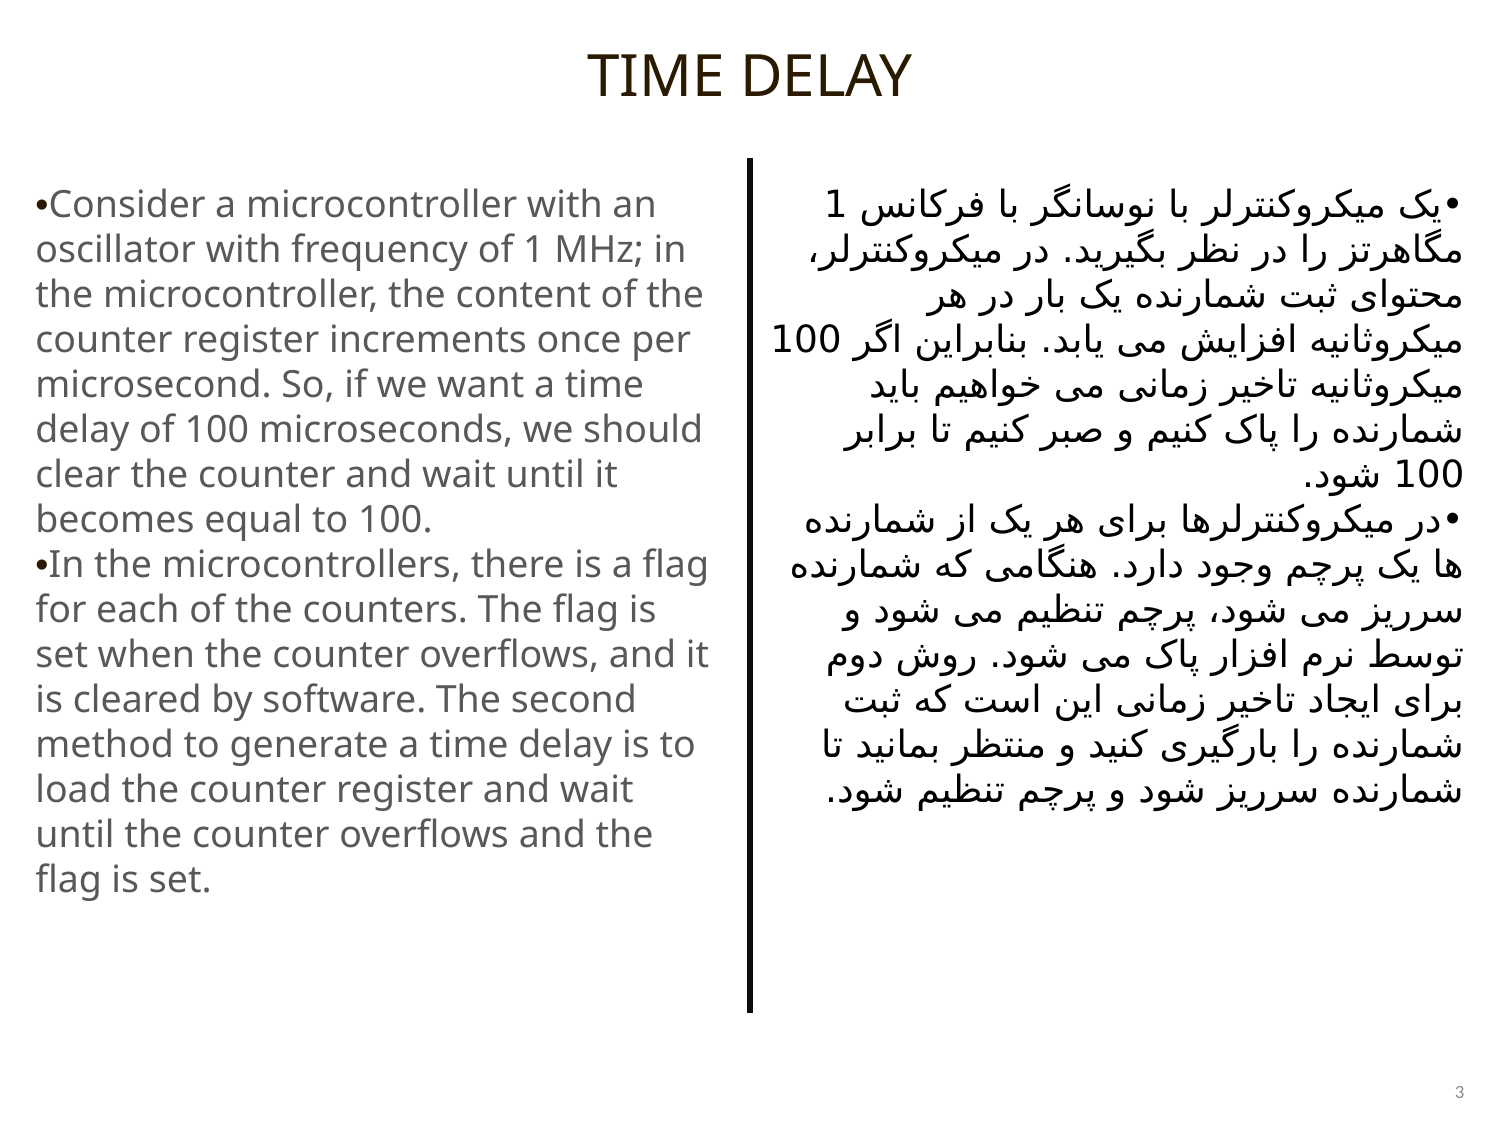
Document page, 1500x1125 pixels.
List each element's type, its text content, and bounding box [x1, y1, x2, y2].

text_box TIME DELAY [374, 30, 1125, 116]
text_box •Consider a microcontroller with an oscillator with frequency of 1 MHz; in the microcontroller, the content of the counter register increments once per microsecond. So, if we want a time delay of 100 microseconds, we should clear the counter and wait until it becomes equal to 100. •In the microcontrollers, there is a flag for each of the counters. The flag is set when the counter overflows, and it is cleared by software. The second method to generate a time delay is to load the counter register and wait until the counter overflows and the flag is set. [20, 172, 727, 908]
text_box •یک میکروکنترلر با نوسانگر با فرکانس 1 مگاهرتز را در نظر بگیرید. در میکروکنترلر، محتوای ثبت شمارنده یک بار در هر میکروثانیه افزایش می یابد. بنابراین اگر 100 میکروثانیه تاخیر زمانی می خواهیم باید شمارنده را پاک کنیم و صبر کنیم تا برابر 100 شود. •در میکروکنترلرها برای هر یک از شمارنده ها یک پرچم وجود دارد. هنگامی که شمارنده سرریز می شود، پرچم تنظیم می شود و توسط نرم افزار پاک می شود. روش دوم برای ایجاد تاخیر زمانی این است که ثبت شمارنده را بارگیری کنید و منتظر بمانید تا شمارنده سرریز شود و پرچم تنظیم شود. [753, 172, 1480, 818]
